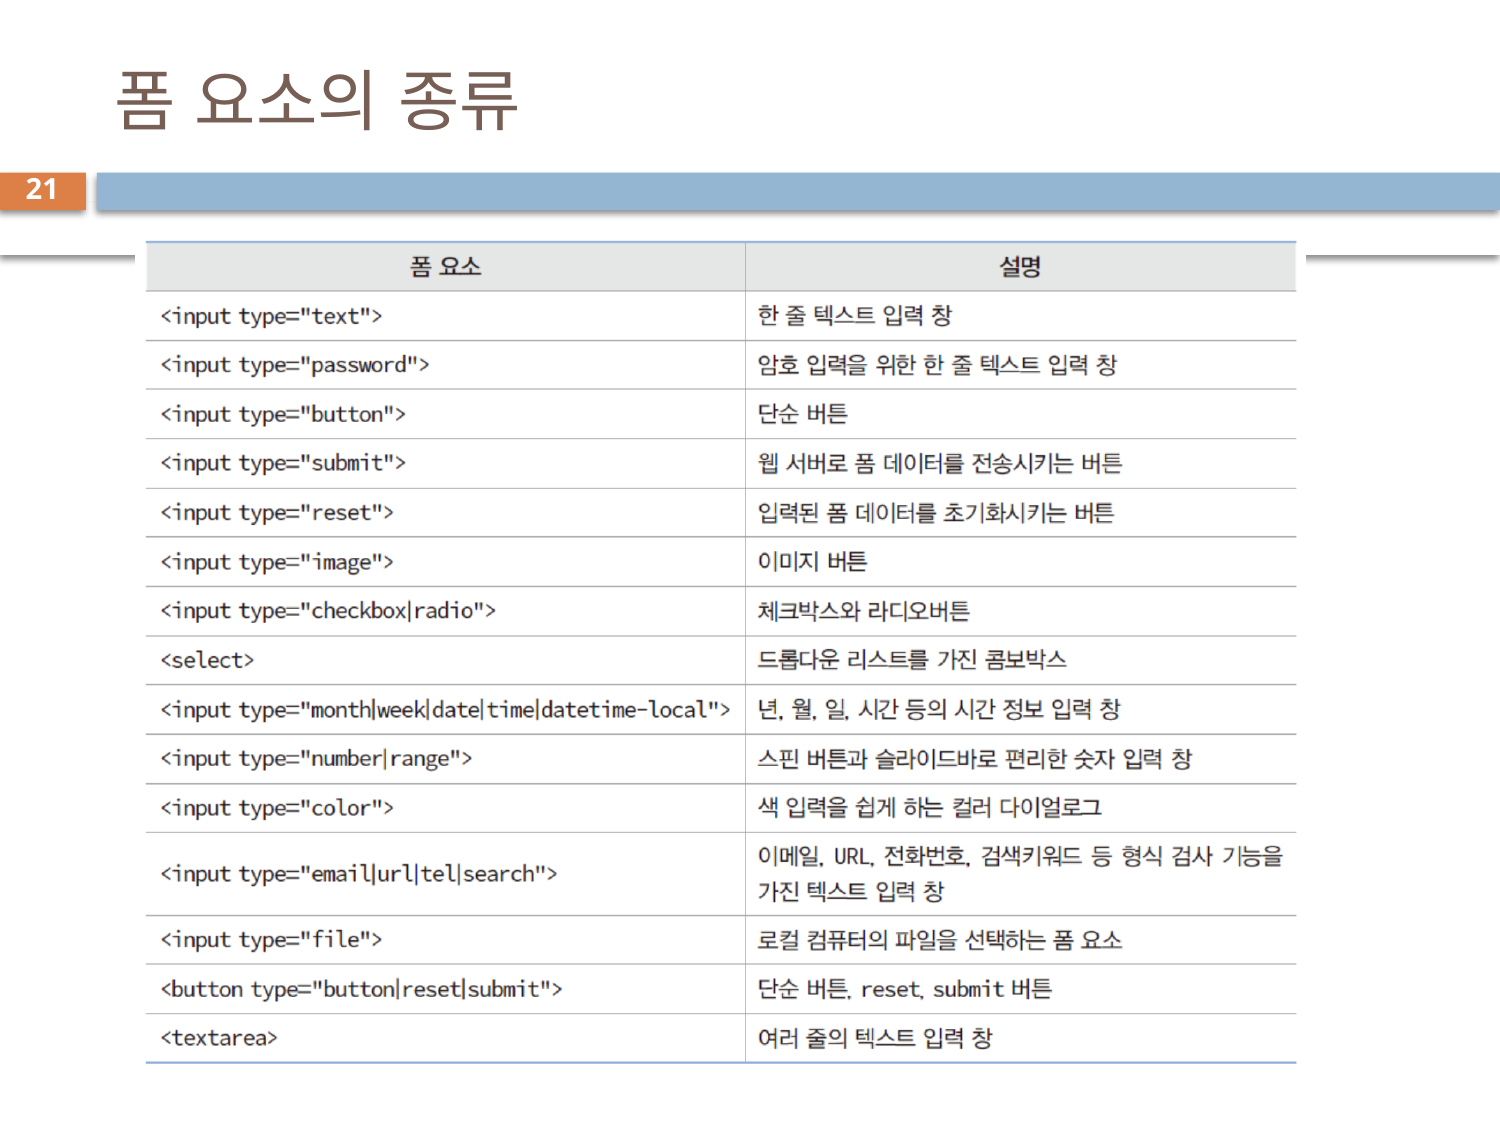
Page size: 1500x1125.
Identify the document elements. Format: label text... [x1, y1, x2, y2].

slide_number 22 [0, 170, 87, 211]
title 폼 요소의 종류 [99, 37, 1438, 161]
picture [135, 231, 1306, 1070]
